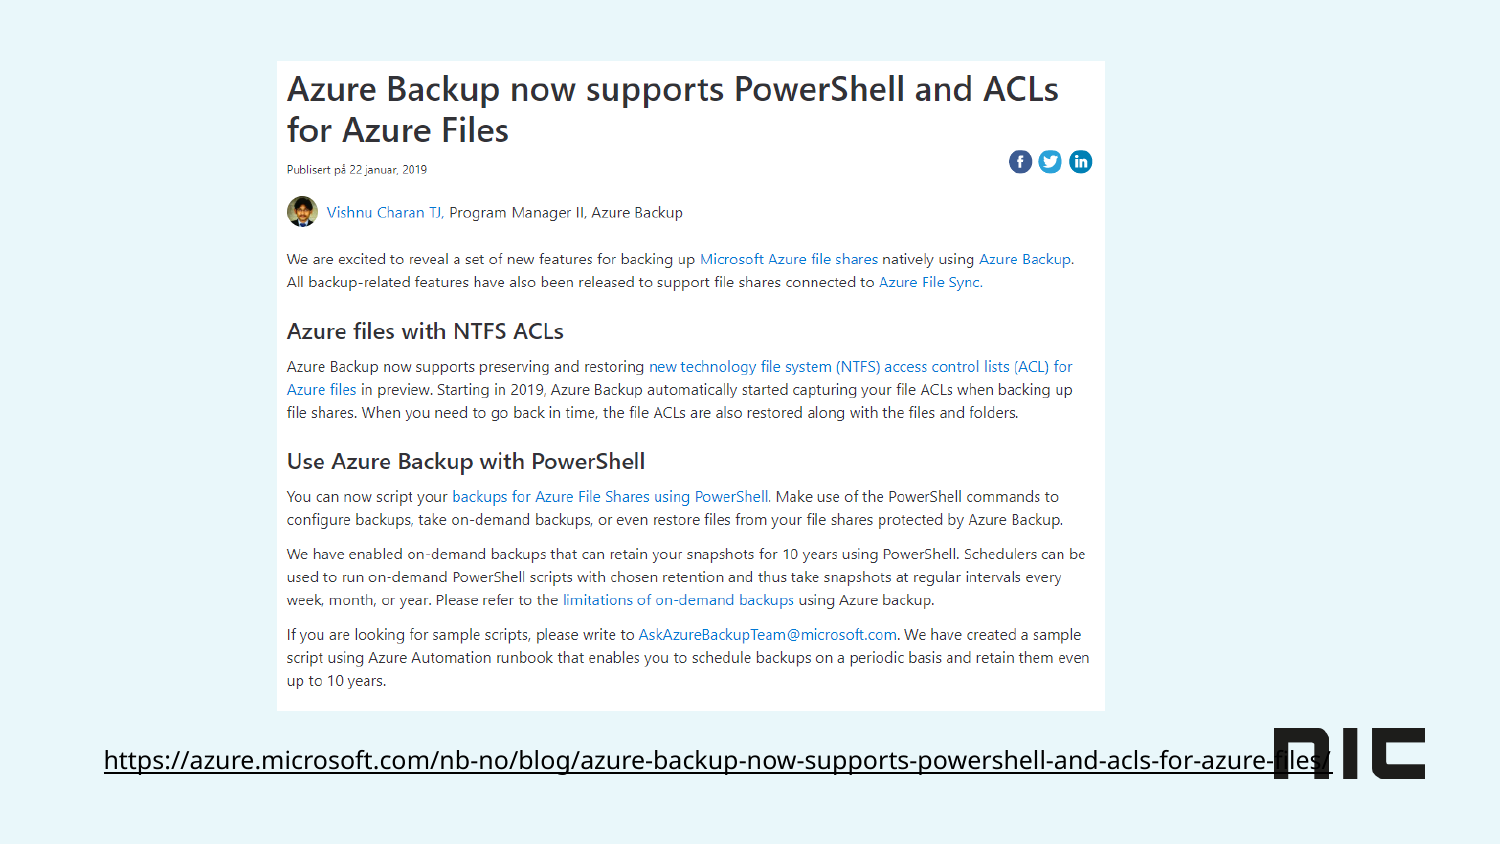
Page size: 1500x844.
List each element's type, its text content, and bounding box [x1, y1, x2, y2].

list https://azure.microsoft.com/nb-no/blog/azure-backup-now-supports-powershell-and-acls-for-azure-files/ [88, 737, 1445, 783]
picture [0, 0, 1500, 844]
